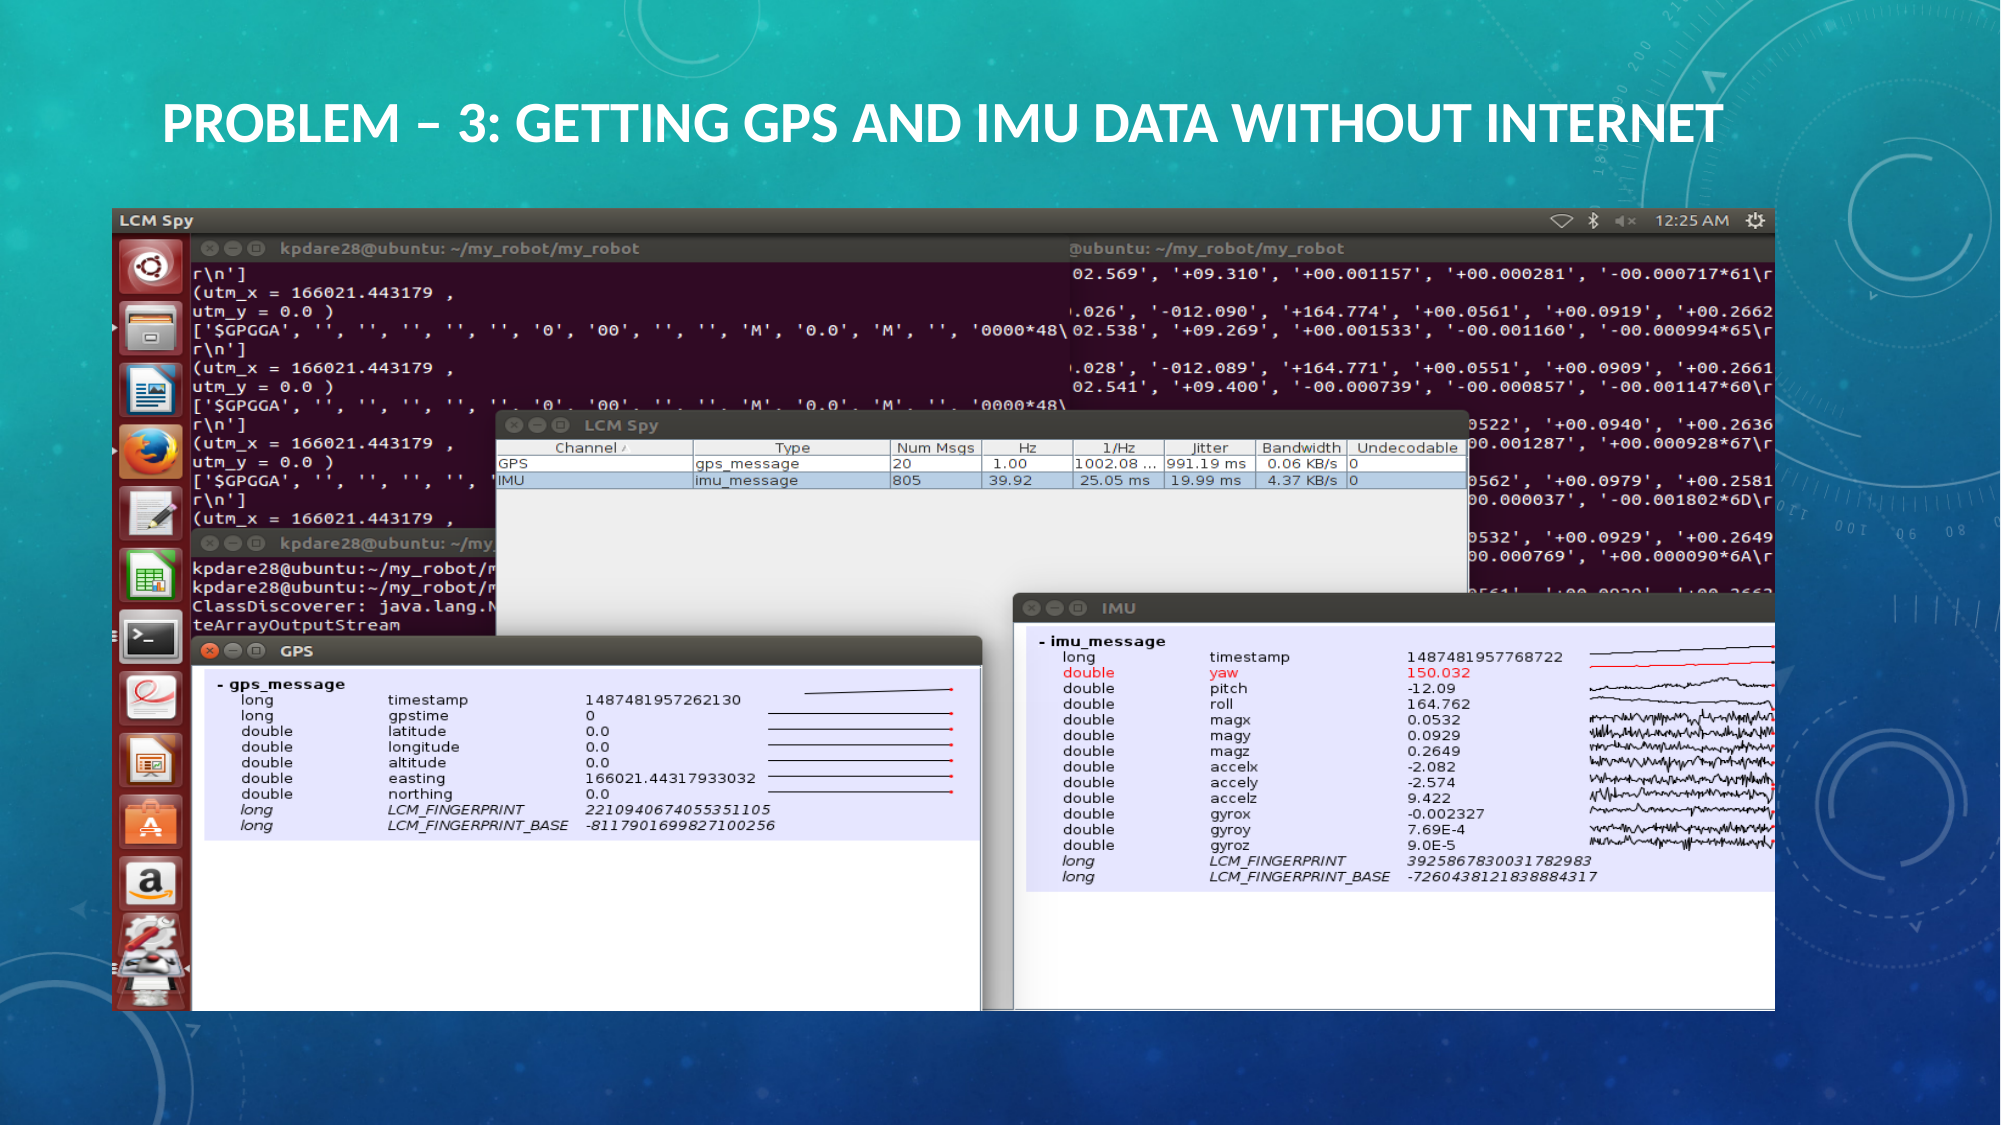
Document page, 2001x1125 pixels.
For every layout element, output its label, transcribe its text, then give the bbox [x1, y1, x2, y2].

picture [0, 0, 2001, 1125]
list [112, 208, 1775, 1011]
title Problem – 3: getting gps and imu data without internet [112, 0, 1775, 208]
